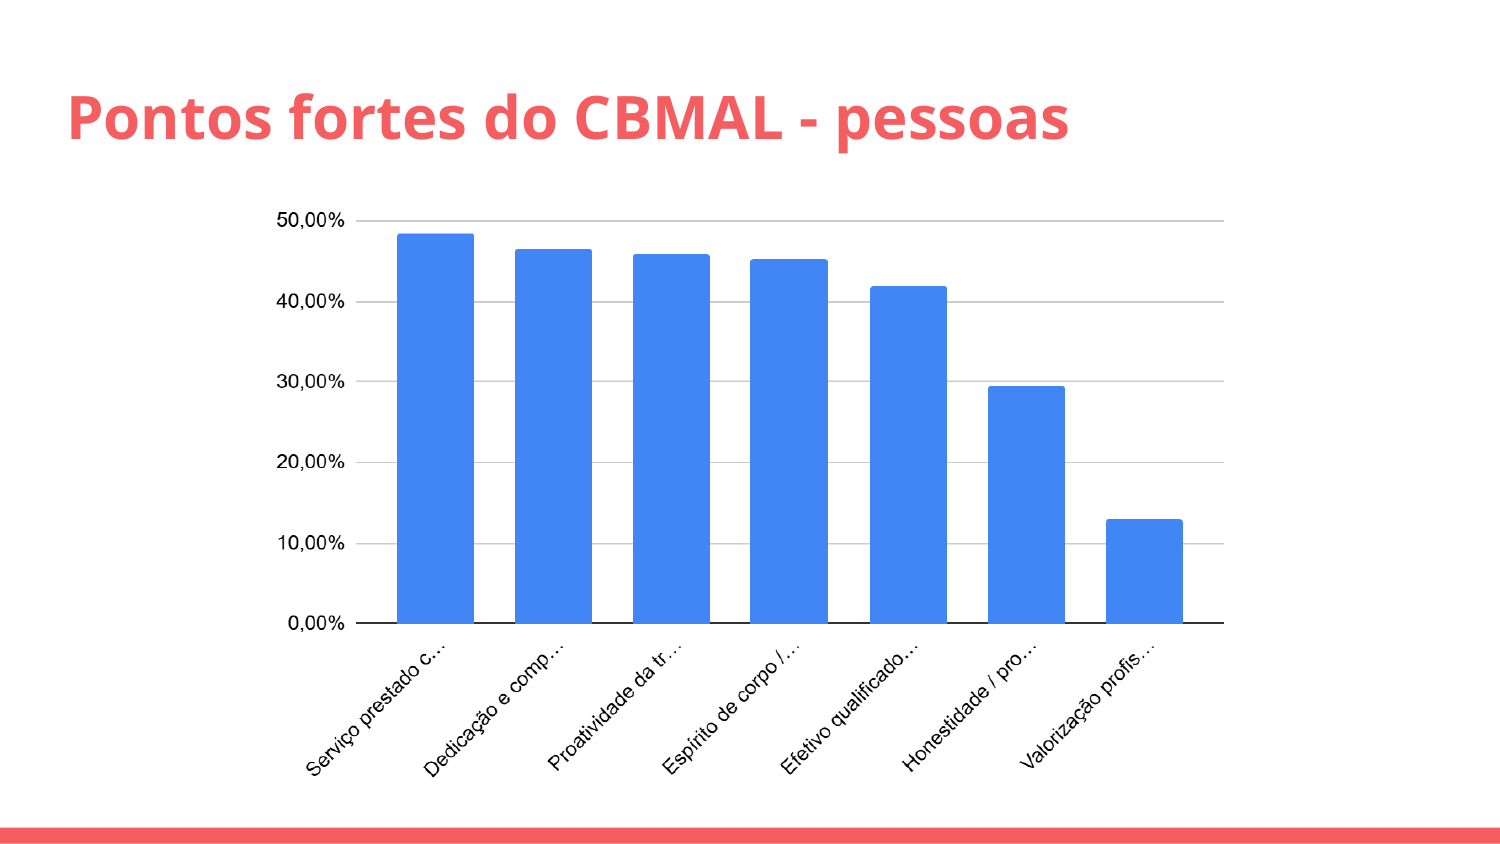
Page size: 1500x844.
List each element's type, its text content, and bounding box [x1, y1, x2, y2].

picture [244, 179, 1256, 806]
title Pontos fortes do CBMAL - pessoas [51, 64, 1449, 167]
